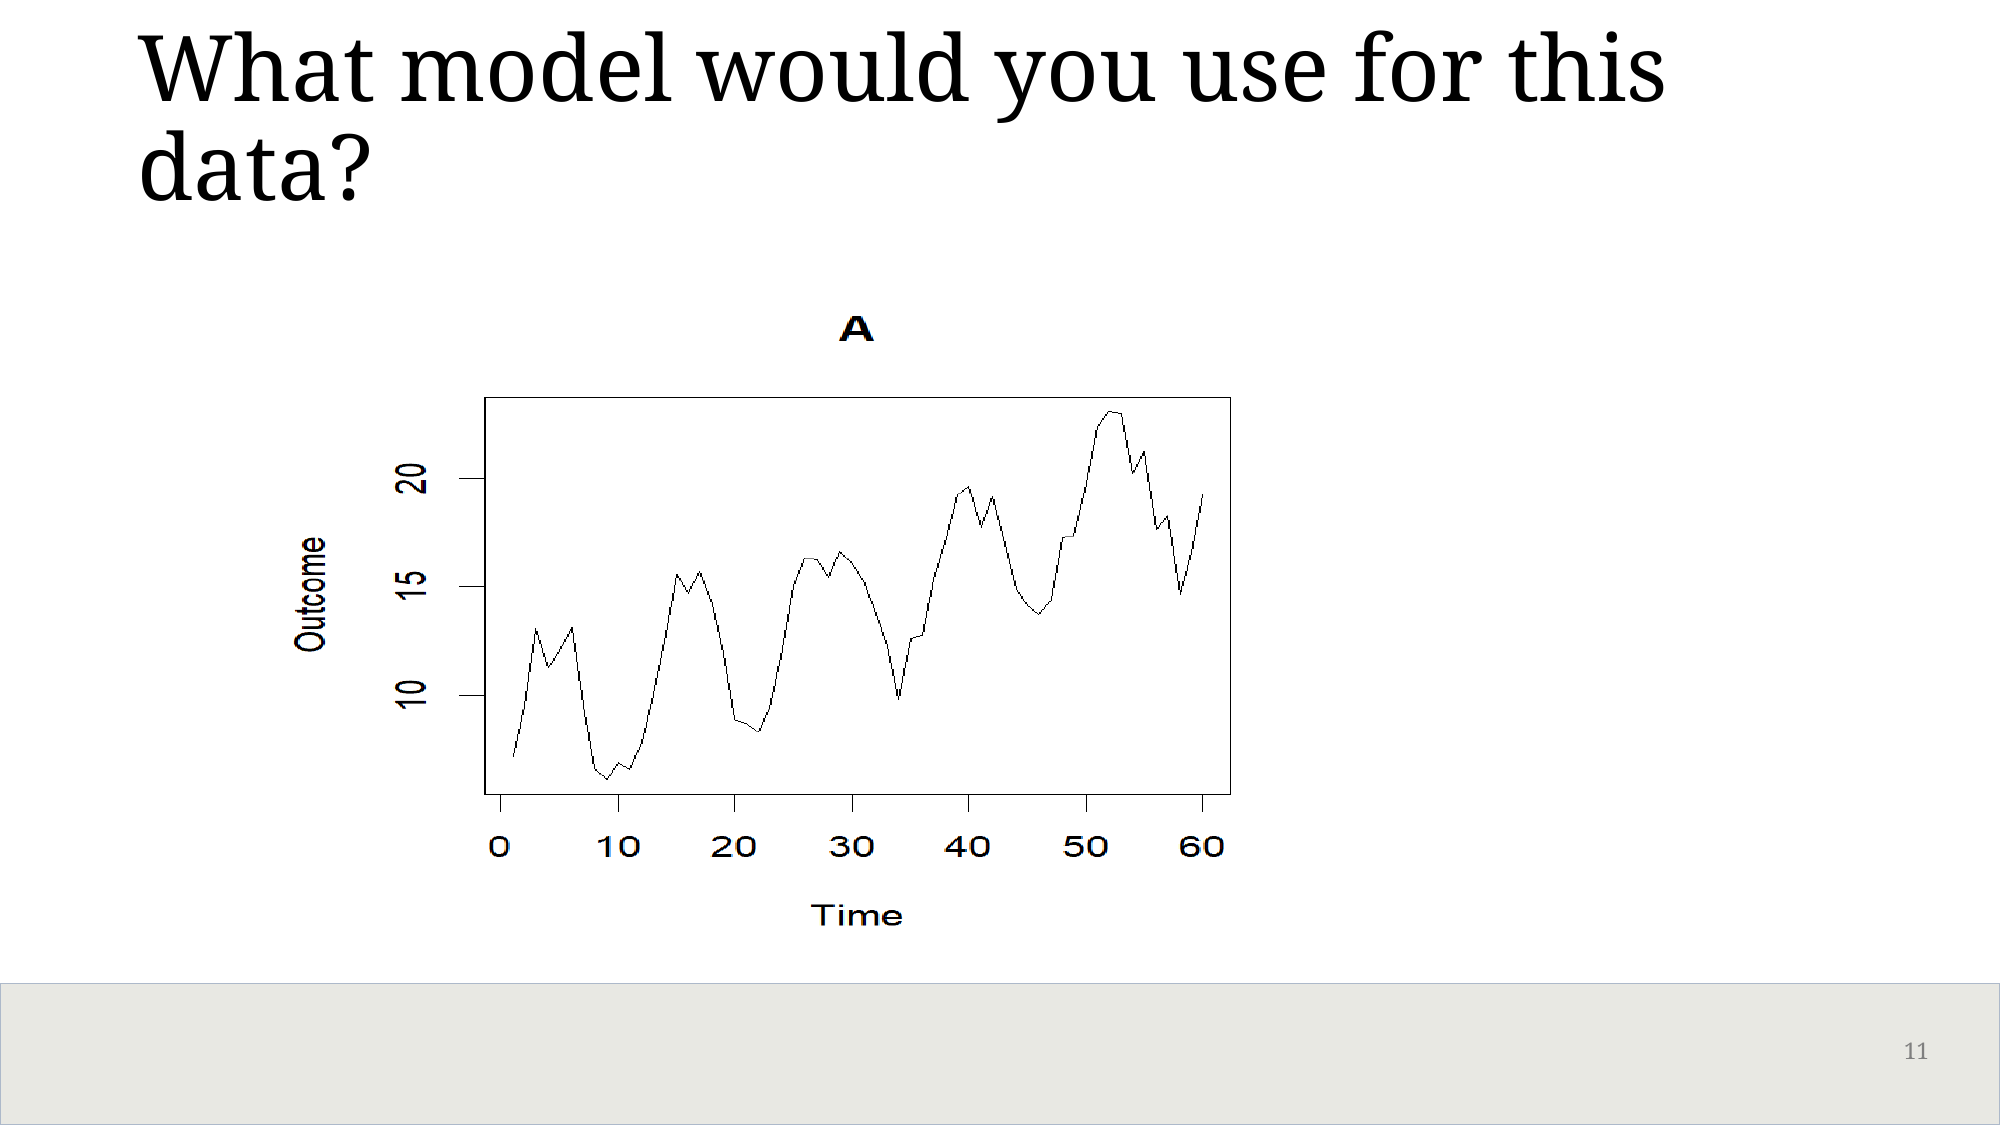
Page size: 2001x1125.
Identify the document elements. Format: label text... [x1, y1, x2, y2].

title What model would you use for this data? [137, 59, 1863, 228]
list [279, 256, 1337, 969]
